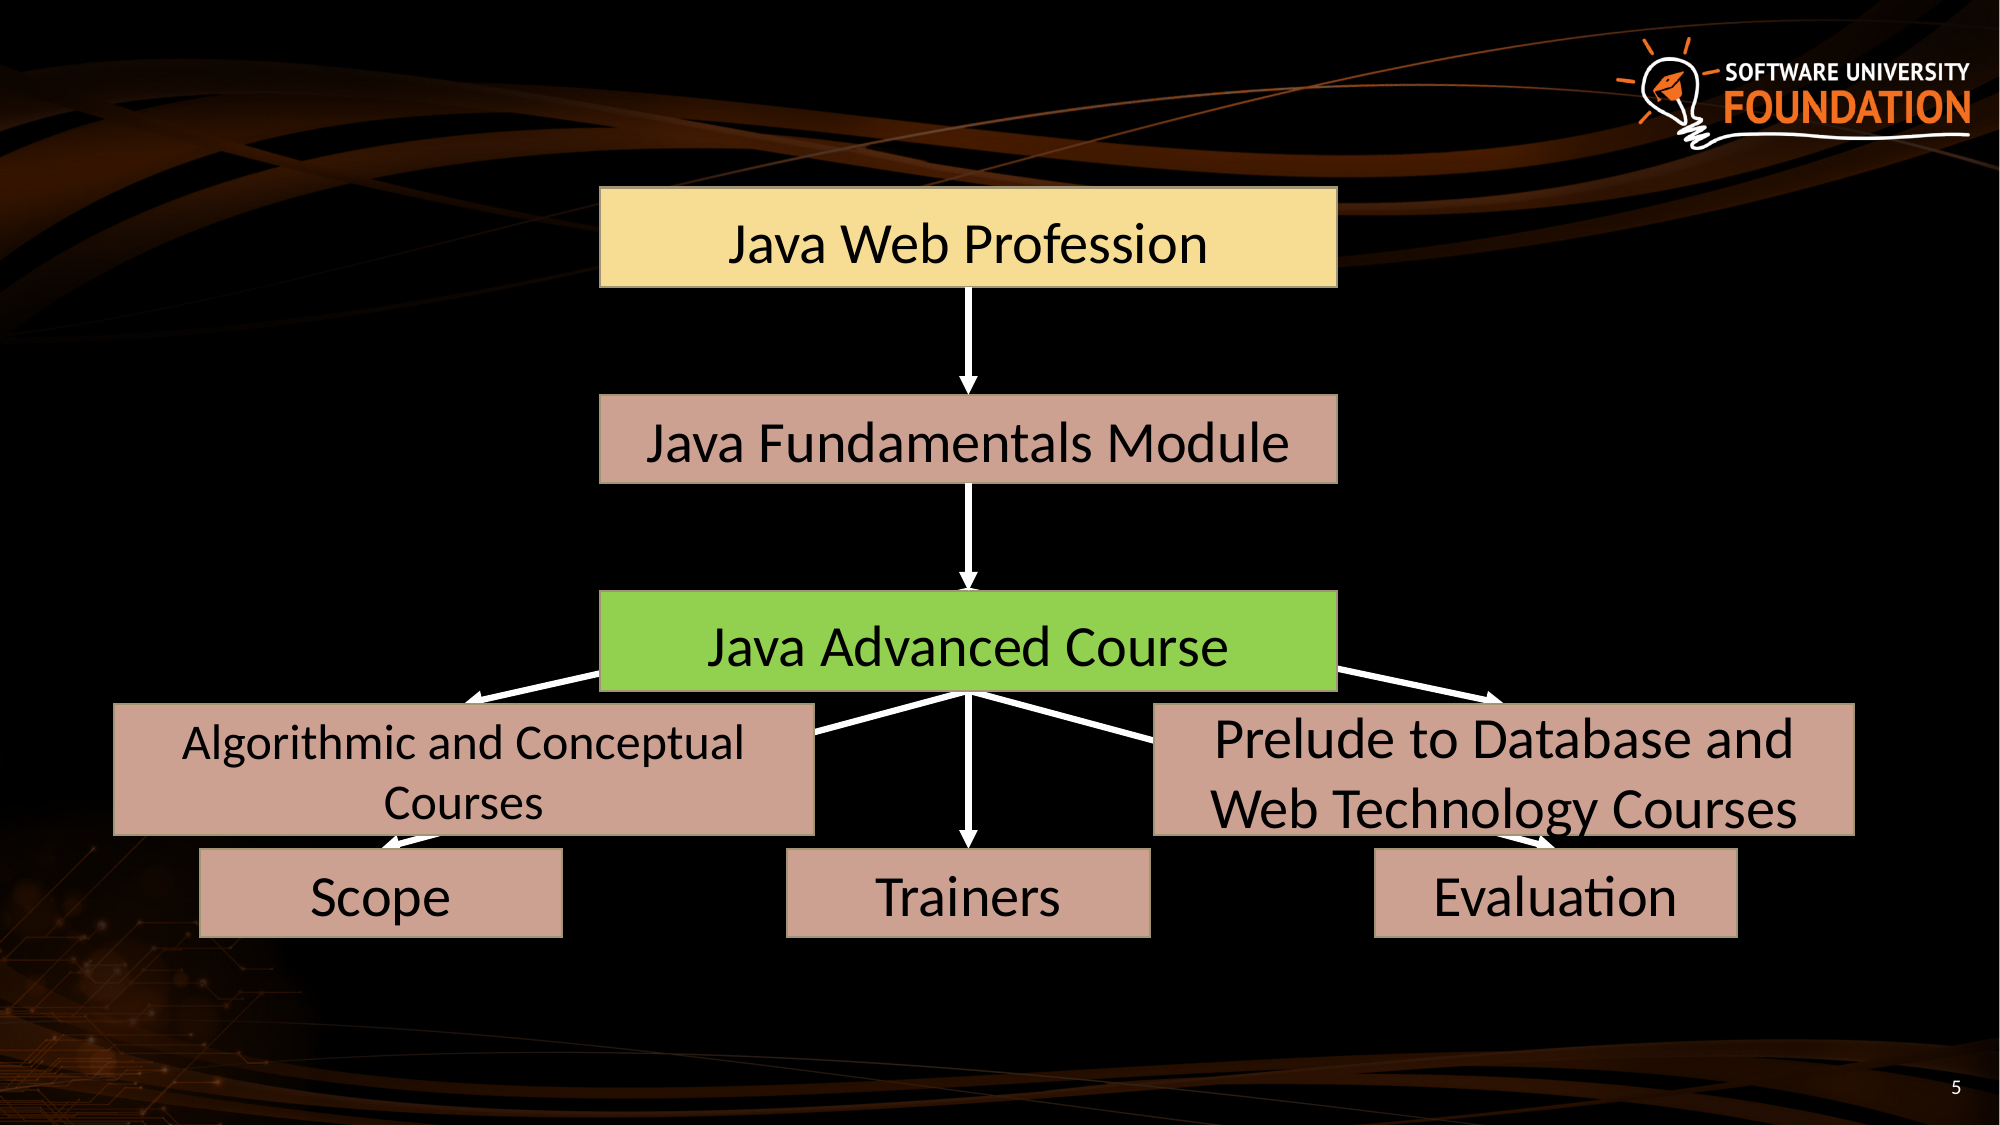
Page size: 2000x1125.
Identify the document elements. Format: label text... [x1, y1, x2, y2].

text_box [463, 590, 969, 704]
text_box Evaluation [1374, 848, 1738, 938]
text_box Scope [199, 848, 563, 938]
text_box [969, 590, 1505, 704]
text_box Prelude to Database and Web Technology Courses [1556, 703, 1855, 836]
text_box Java Web Profession [599, 186, 1338, 288]
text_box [380, 690, 968, 849]
slide_number 5 [1897, 1070, 1968, 1103]
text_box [968, 690, 1556, 849]
text_box Java Fundamentals Module [599, 394, 1338, 484]
text_box Algorithmic and Conceptual Courses [113, 703, 380, 836]
text_box Trainers [786, 849, 1151, 938]
picture [0, 0, 2000, 1125]
